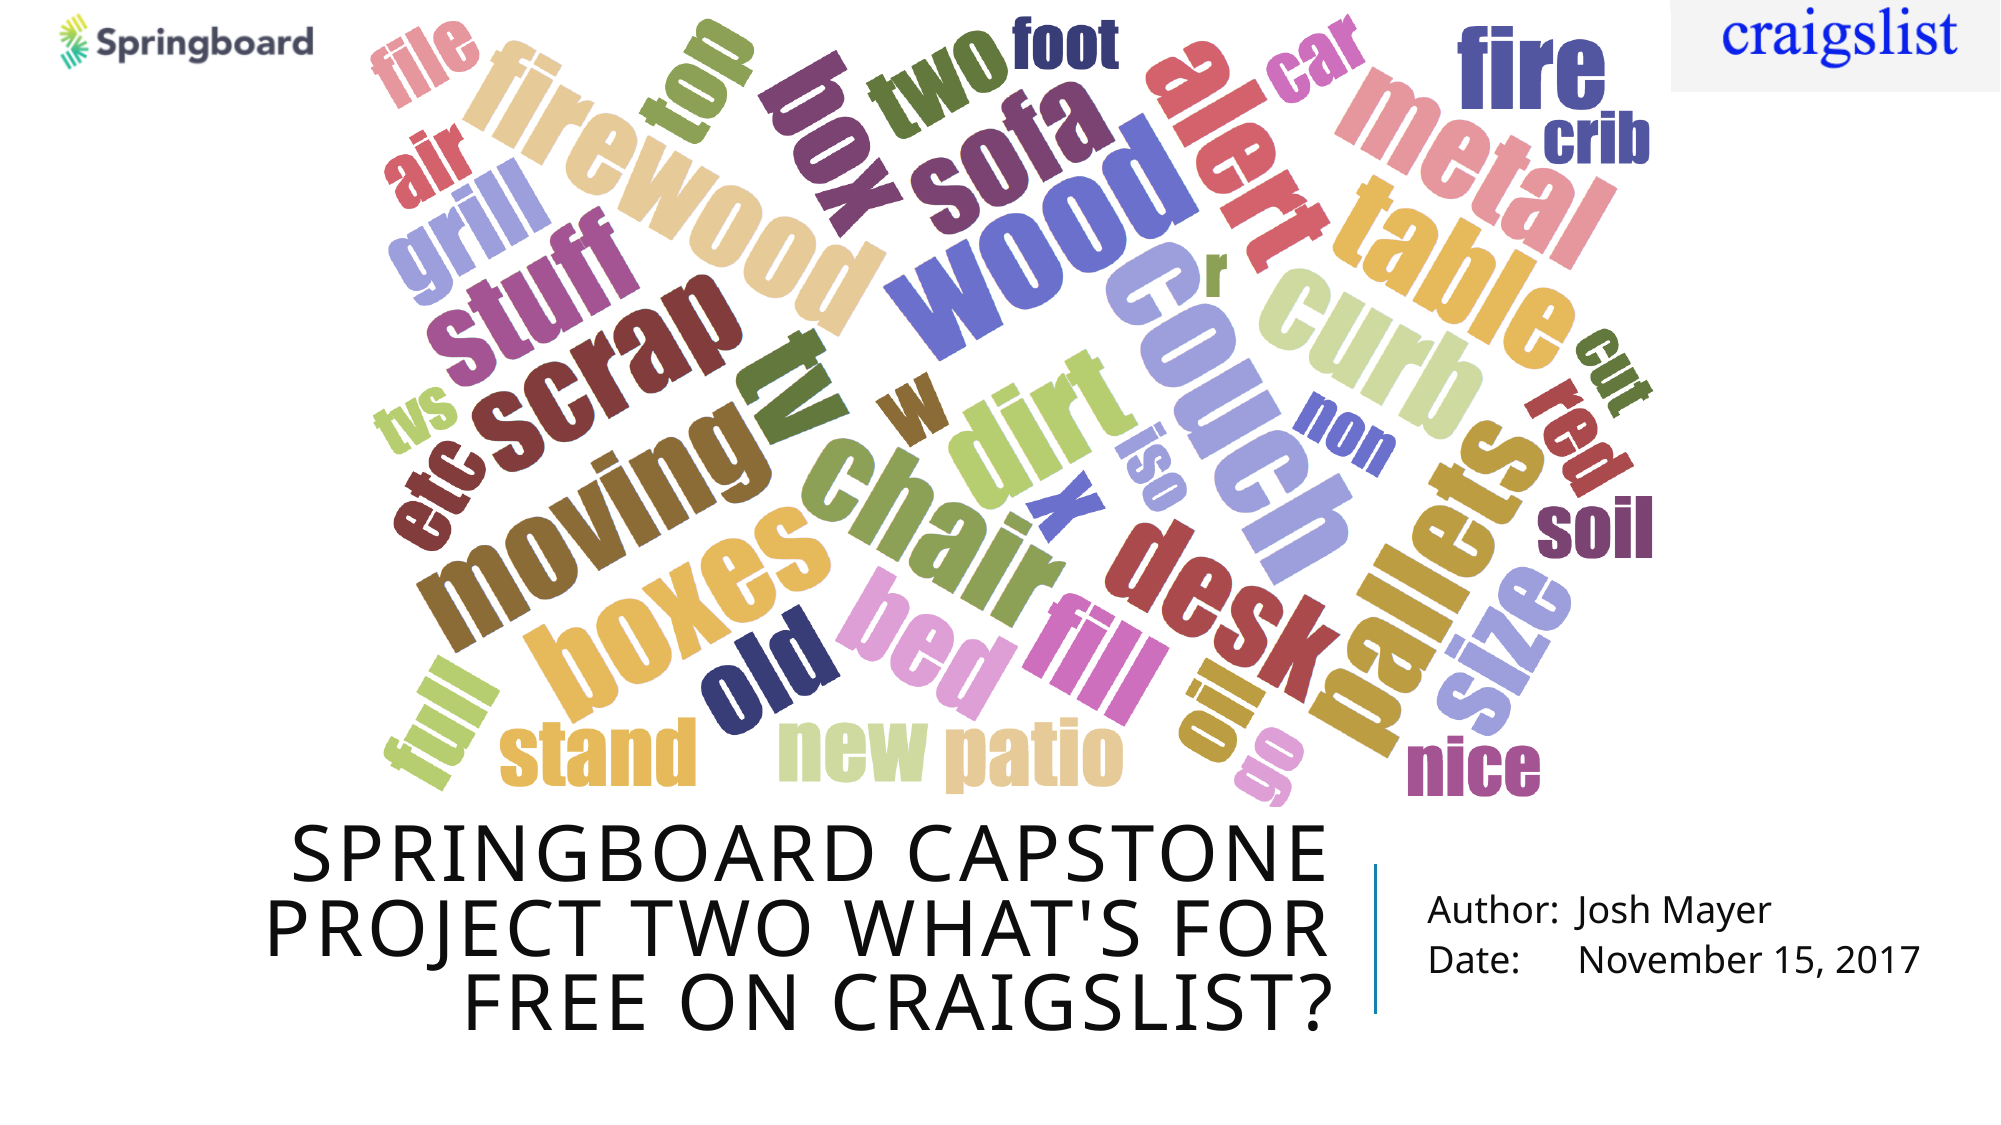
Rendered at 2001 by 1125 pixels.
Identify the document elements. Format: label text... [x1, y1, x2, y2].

title Springboard Capstone Project TWO What's for free on craigslist? [75, 813, 1350, 1054]
picture [0, 0, 2000, 807]
subtitle Author: Josh Mayer Date: November 15, 2017 [1412, 813, 1938, 1054]
